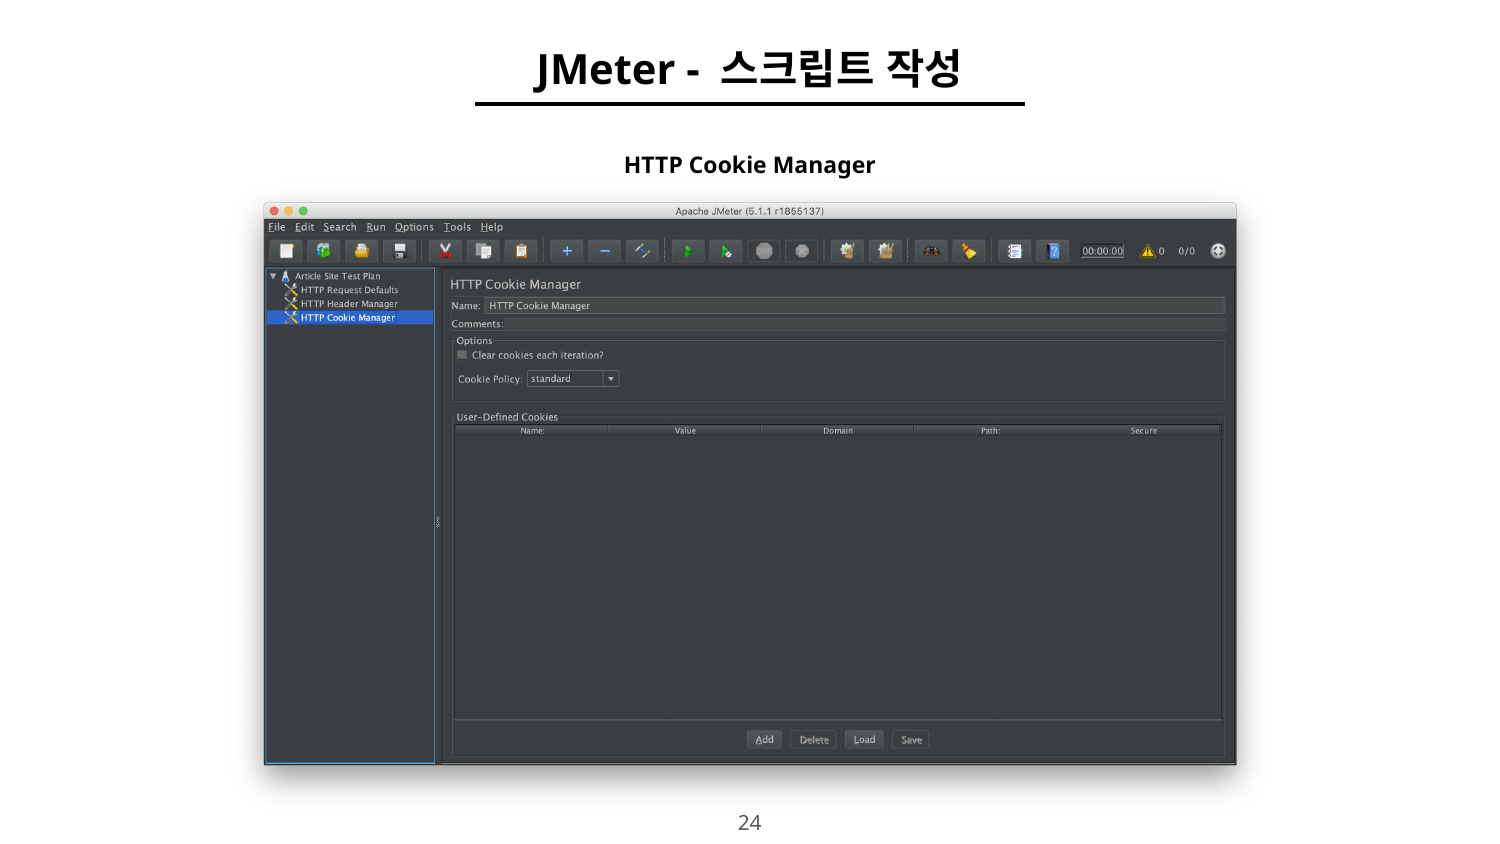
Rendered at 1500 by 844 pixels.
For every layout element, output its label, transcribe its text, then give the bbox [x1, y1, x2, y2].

text_box HTTP Cookie Manager [588, 140, 912, 173]
picture [222, 174, 1278, 820]
title JMeter - 스크립트 작성 [367, 36, 1133, 100]
slide_number ‹#› [729, 827, 770, 833]
